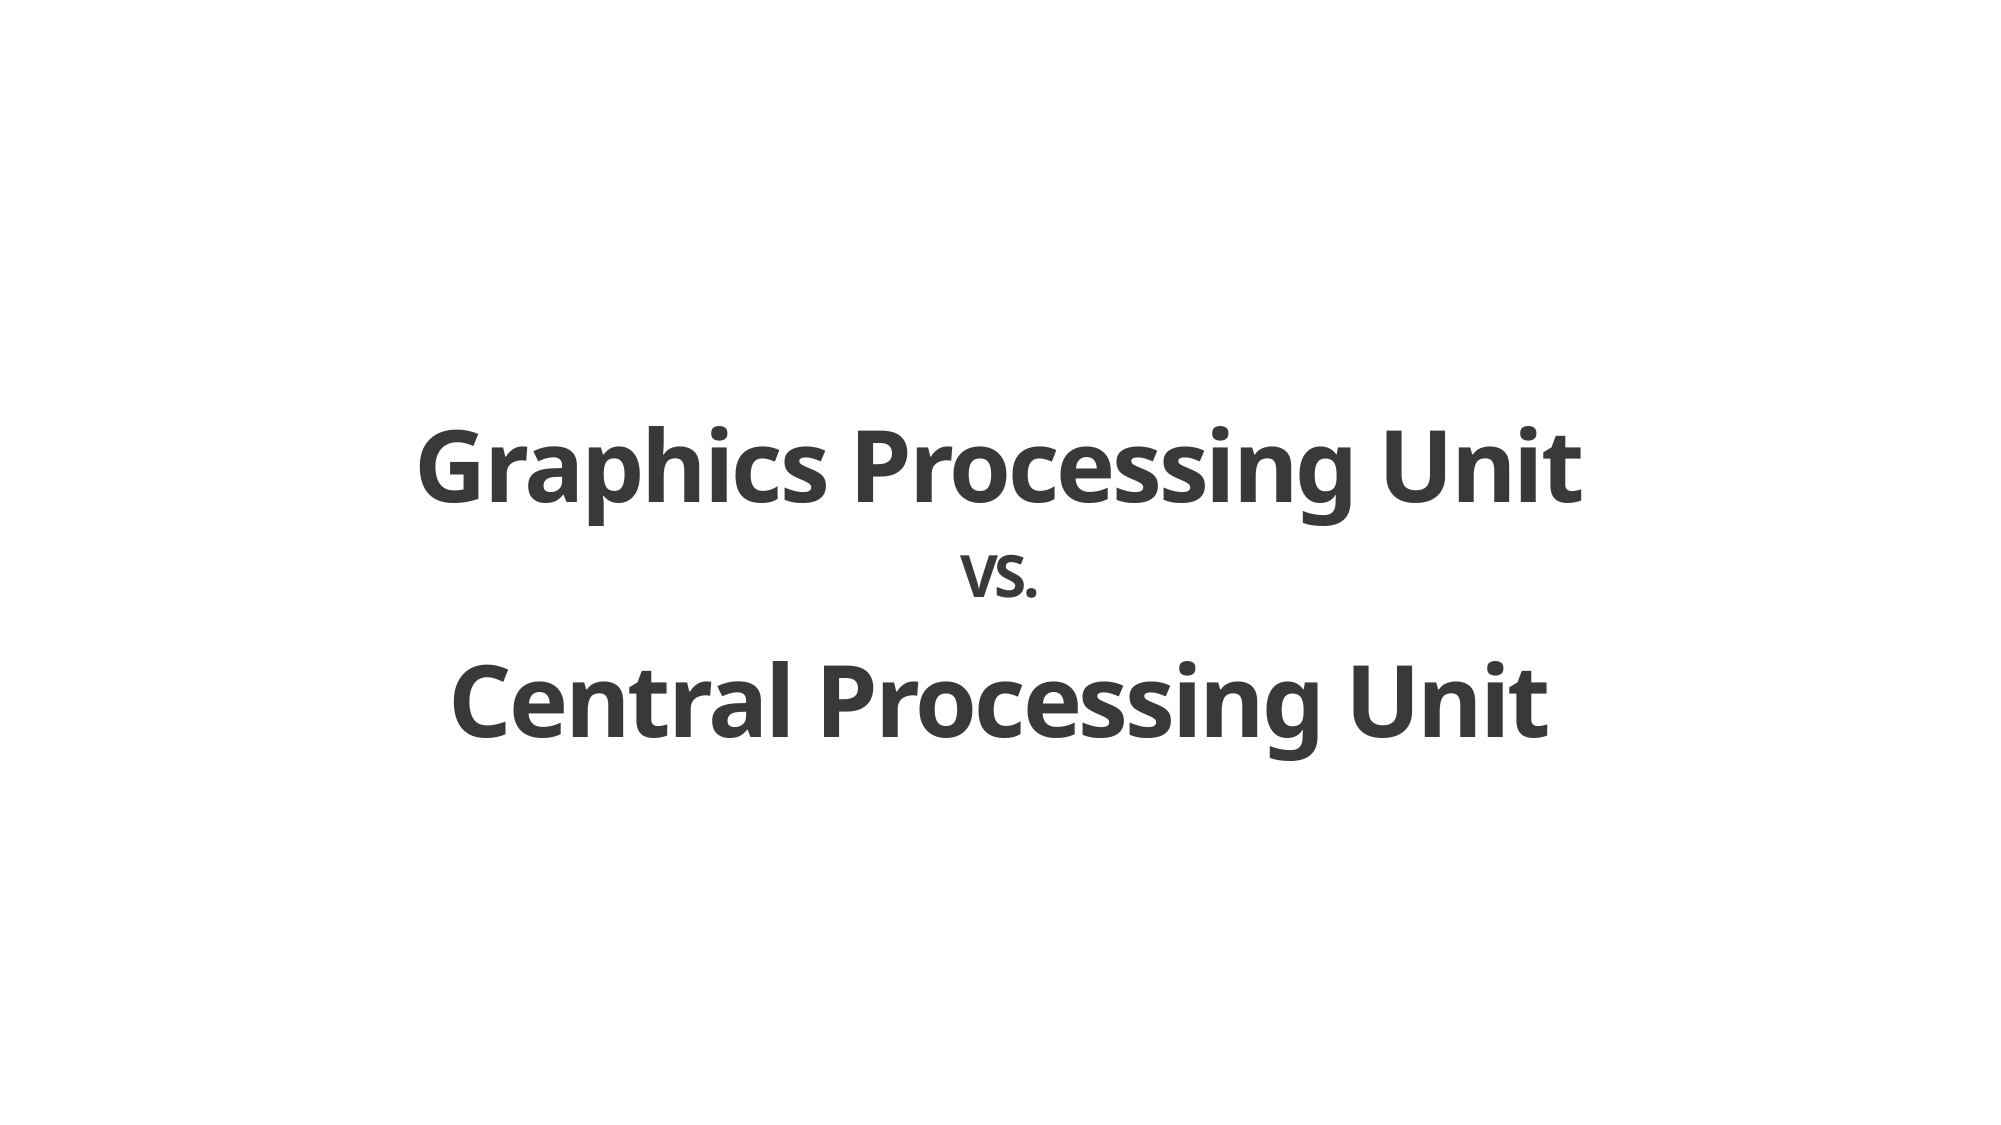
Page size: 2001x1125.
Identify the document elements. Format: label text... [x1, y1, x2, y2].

text_box VS. [945, 531, 1055, 617]
text_box Graphics Processing Unit [400, 395, 1600, 531]
text_box Central Processing Unit [433, 629, 1567, 765]
